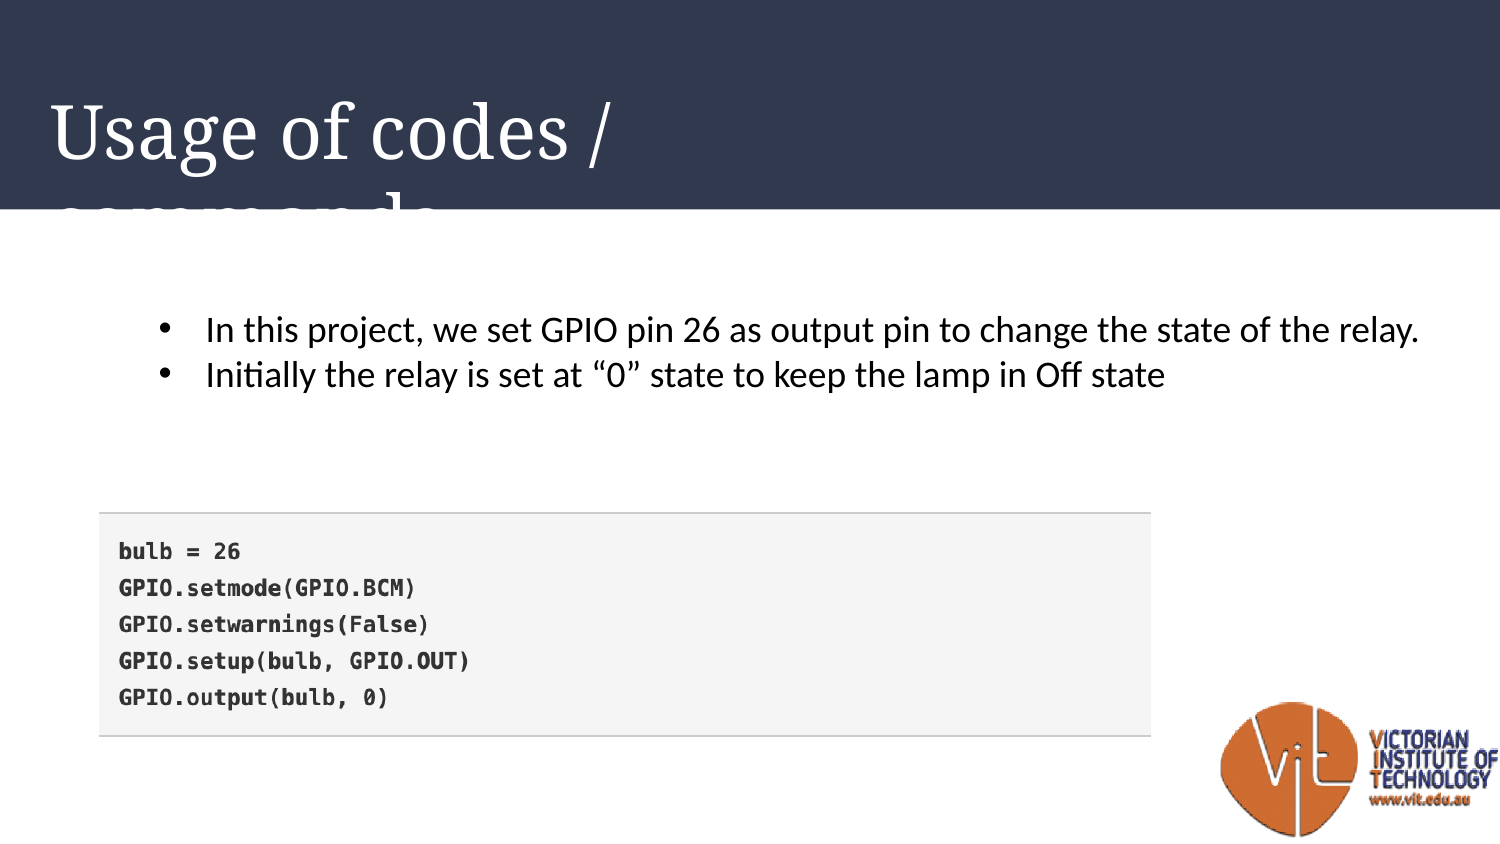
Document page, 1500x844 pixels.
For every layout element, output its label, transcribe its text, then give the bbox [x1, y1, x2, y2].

picture [99, 512, 1151, 738]
text_box In this project, we set GPIO pin 26 as output pin to change the state of the relay. Initially the relay is set at “0” state to keep the lamp in Off state [143, 297, 1445, 403]
picture [1217, 695, 1500, 844]
title Usage of codes / commands [50, 84, 975, 176]
